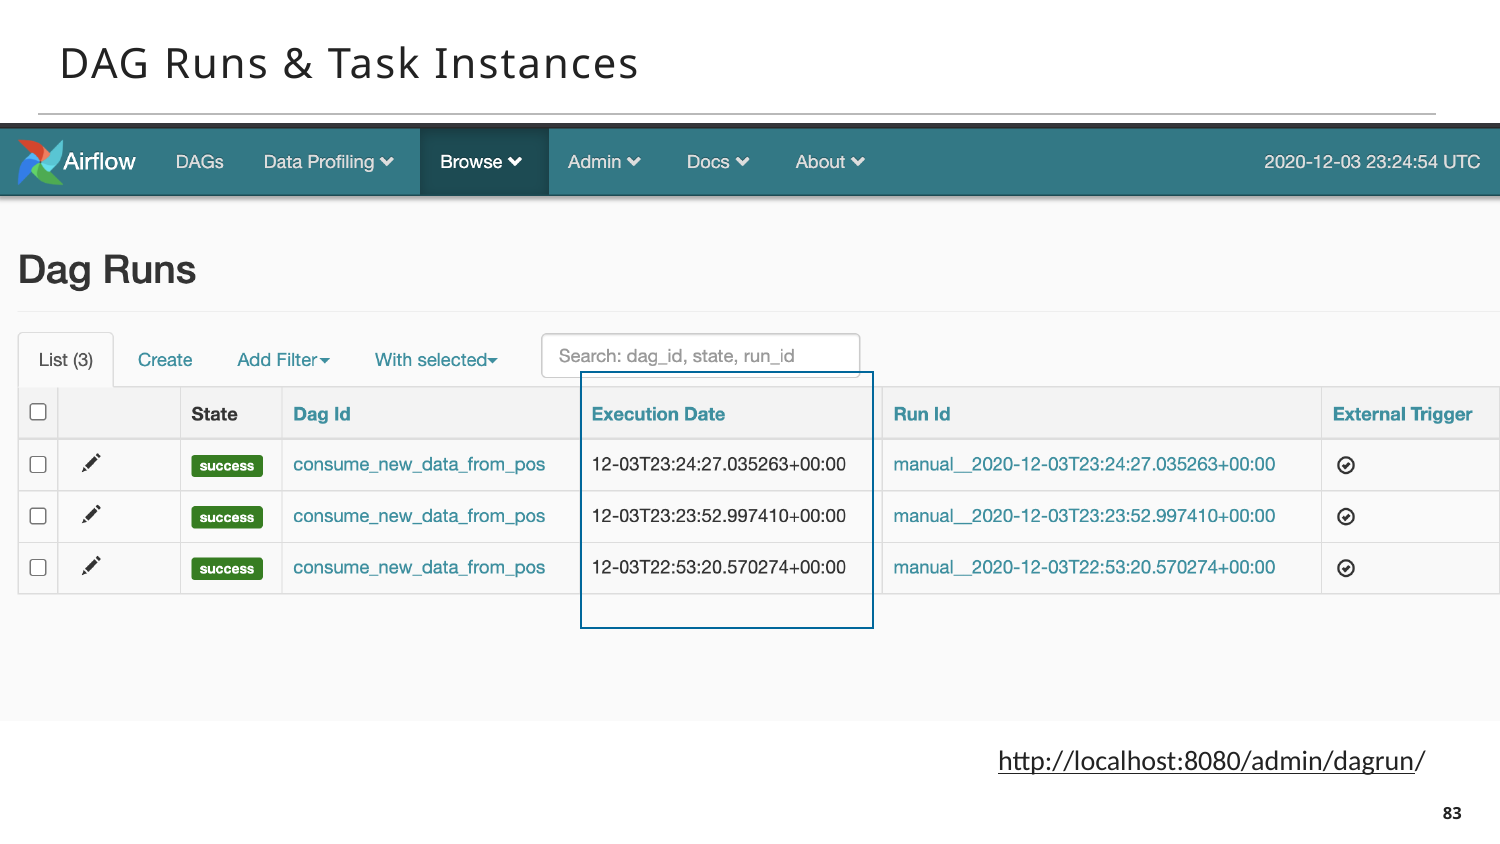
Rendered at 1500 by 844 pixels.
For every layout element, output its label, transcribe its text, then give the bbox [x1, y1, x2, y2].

text_box 83 [1236, 791, 1462, 844]
picture [0, 122, 1500, 721]
text_box http://localhost:8080/admin/dagrun/ [983, 735, 1441, 784]
title DAG Runs & Task Instances [59, 37, 1442, 87]
